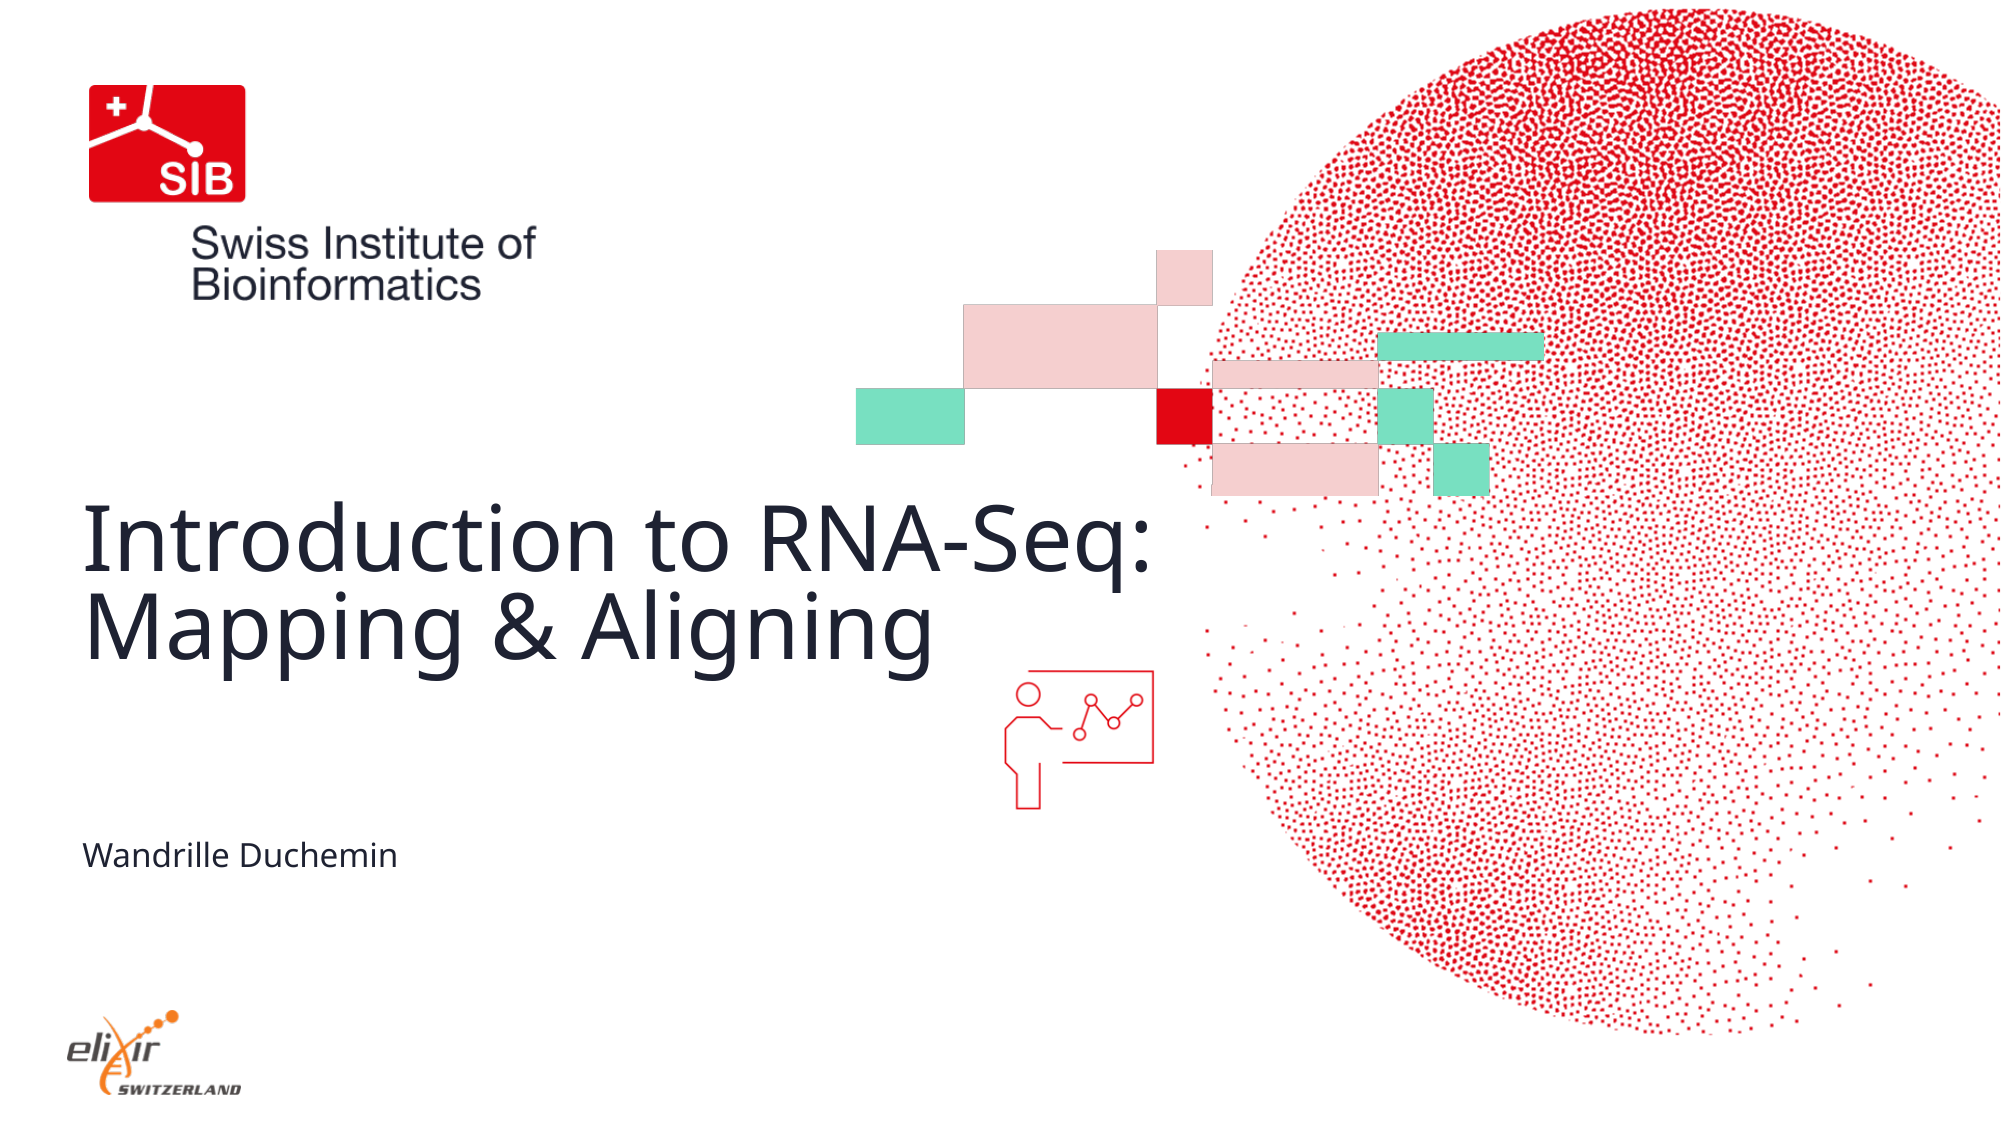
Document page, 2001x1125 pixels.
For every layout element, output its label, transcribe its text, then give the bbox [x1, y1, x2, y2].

picture [999, 662, 1163, 815]
picture [67, 1010, 241, 1095]
list Wandrille Duchemin [67, 831, 890, 925]
picture [1176, 4, 2001, 1041]
picture [89, 85, 537, 301]
picture [1213, 389, 1377, 443]
title Introduction to RNA-Seq: Mapping & Aligning [67, 500, 1186, 716]
